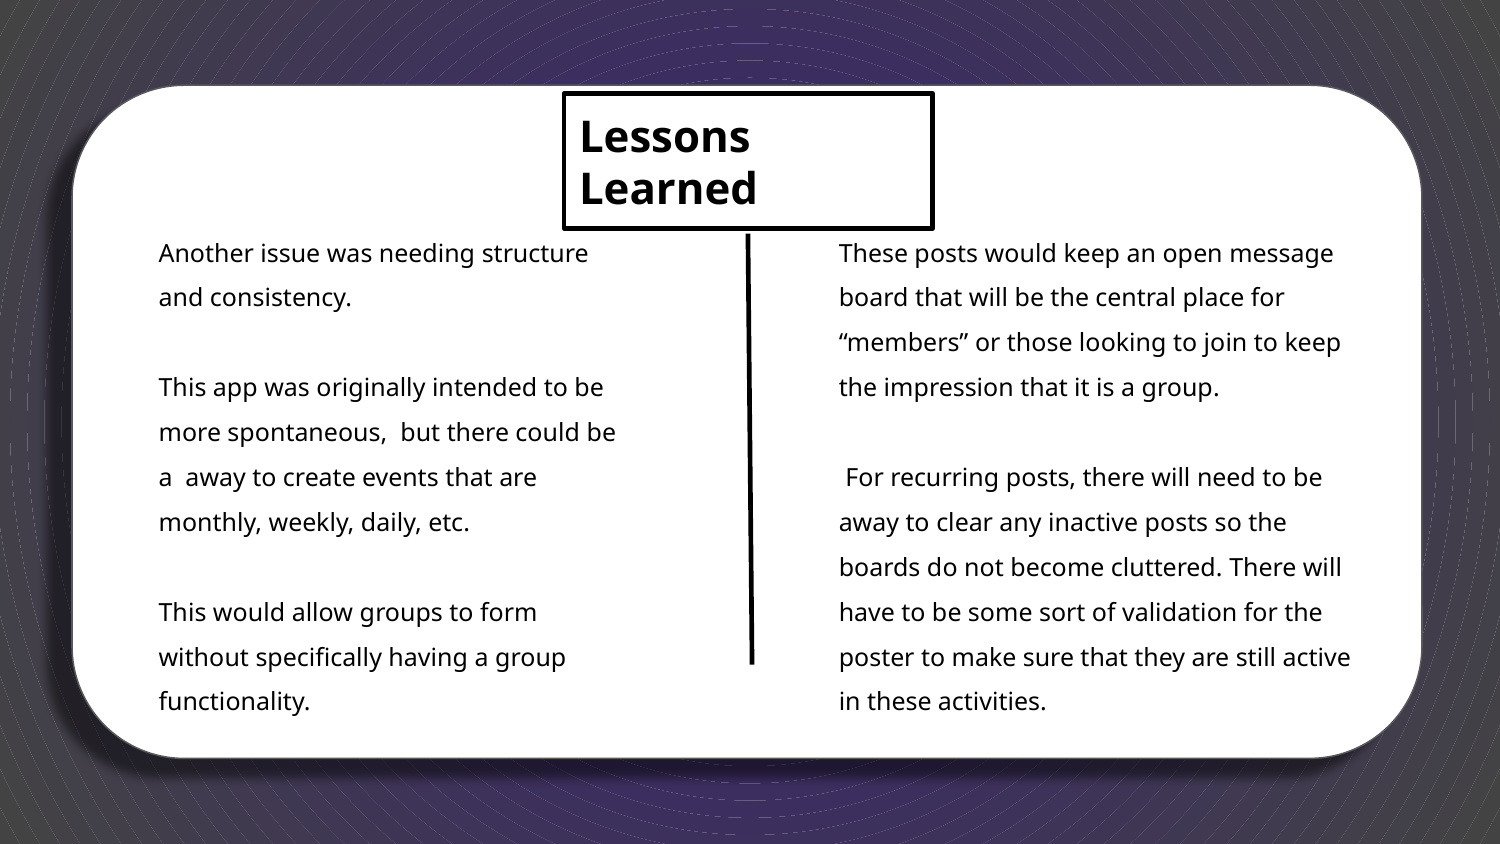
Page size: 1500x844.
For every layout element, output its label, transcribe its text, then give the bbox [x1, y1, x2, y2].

text_box Lessons Learned [564, 93, 933, 229]
text_box Another issue was needing structure and consistency. This app was originally intended to be more spontaneous, but there could be a away to create events that are monthly, weekly, daily, etc. This would allow groups to form without specifically having a group functionality. [143, 207, 636, 731]
text_box [71, 85, 1422, 759]
text_box These posts would keep an open message board that will be the central place for “members” or those looking to join to keep the impression that it is a group. For recurring posts, there will need to be away to clear any inactive posts so the boards do not become cluttered. There will have to be some sort of validation for the poster to make sure that they are still active in these activities. [823, 207, 1387, 731]
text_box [747, 233, 753, 665]
